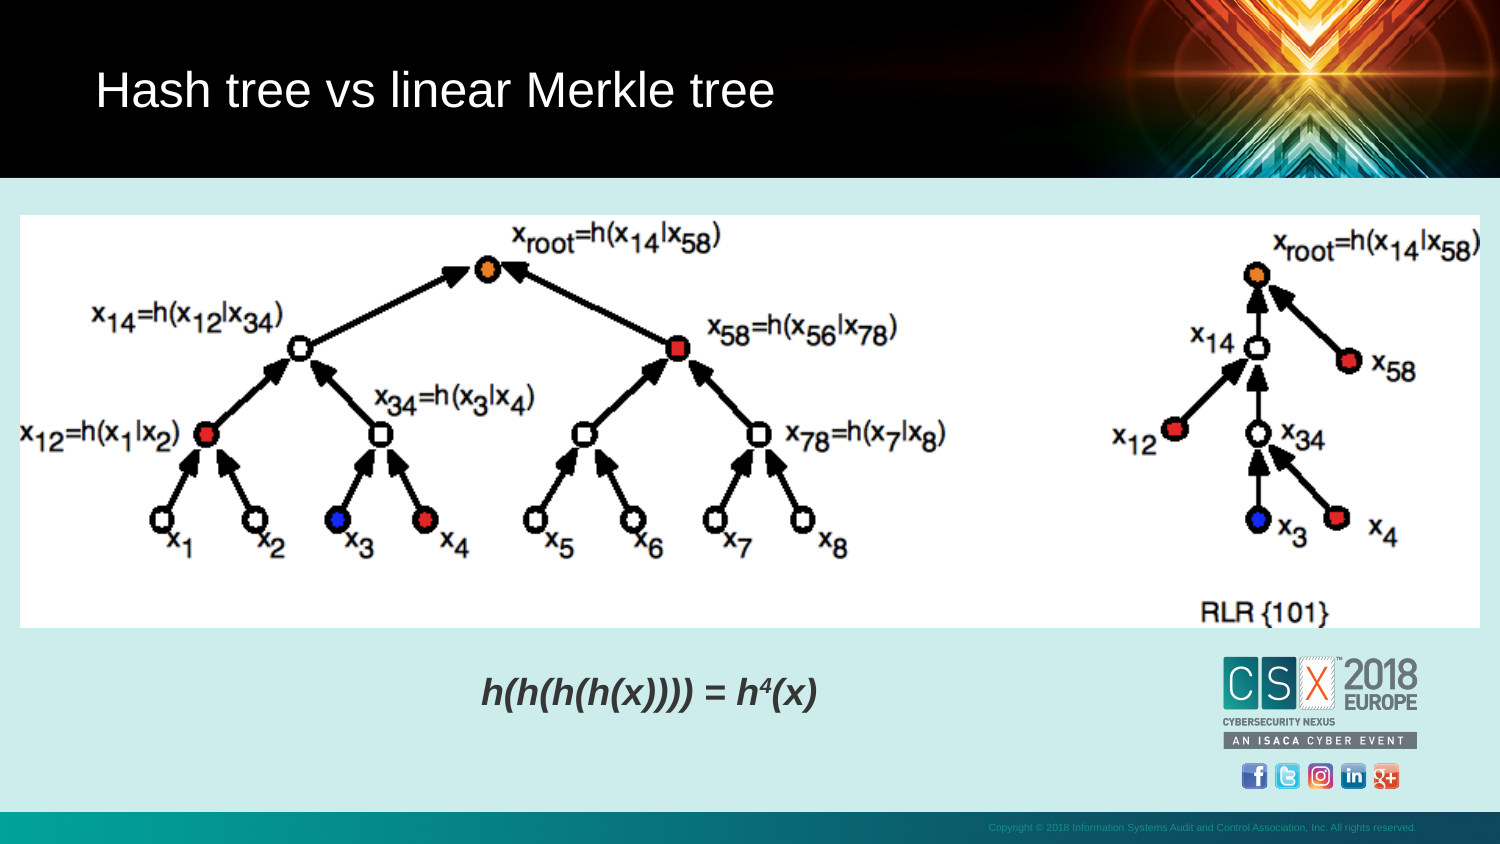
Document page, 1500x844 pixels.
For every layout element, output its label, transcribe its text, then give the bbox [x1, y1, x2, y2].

list Hash tree vs linear Merkle tree [80, 0, 1219, 176]
picture [0, 0, 1500, 844]
list h(h(h(h(x)))) = h4(x) [80, 660, 1218, 775]
